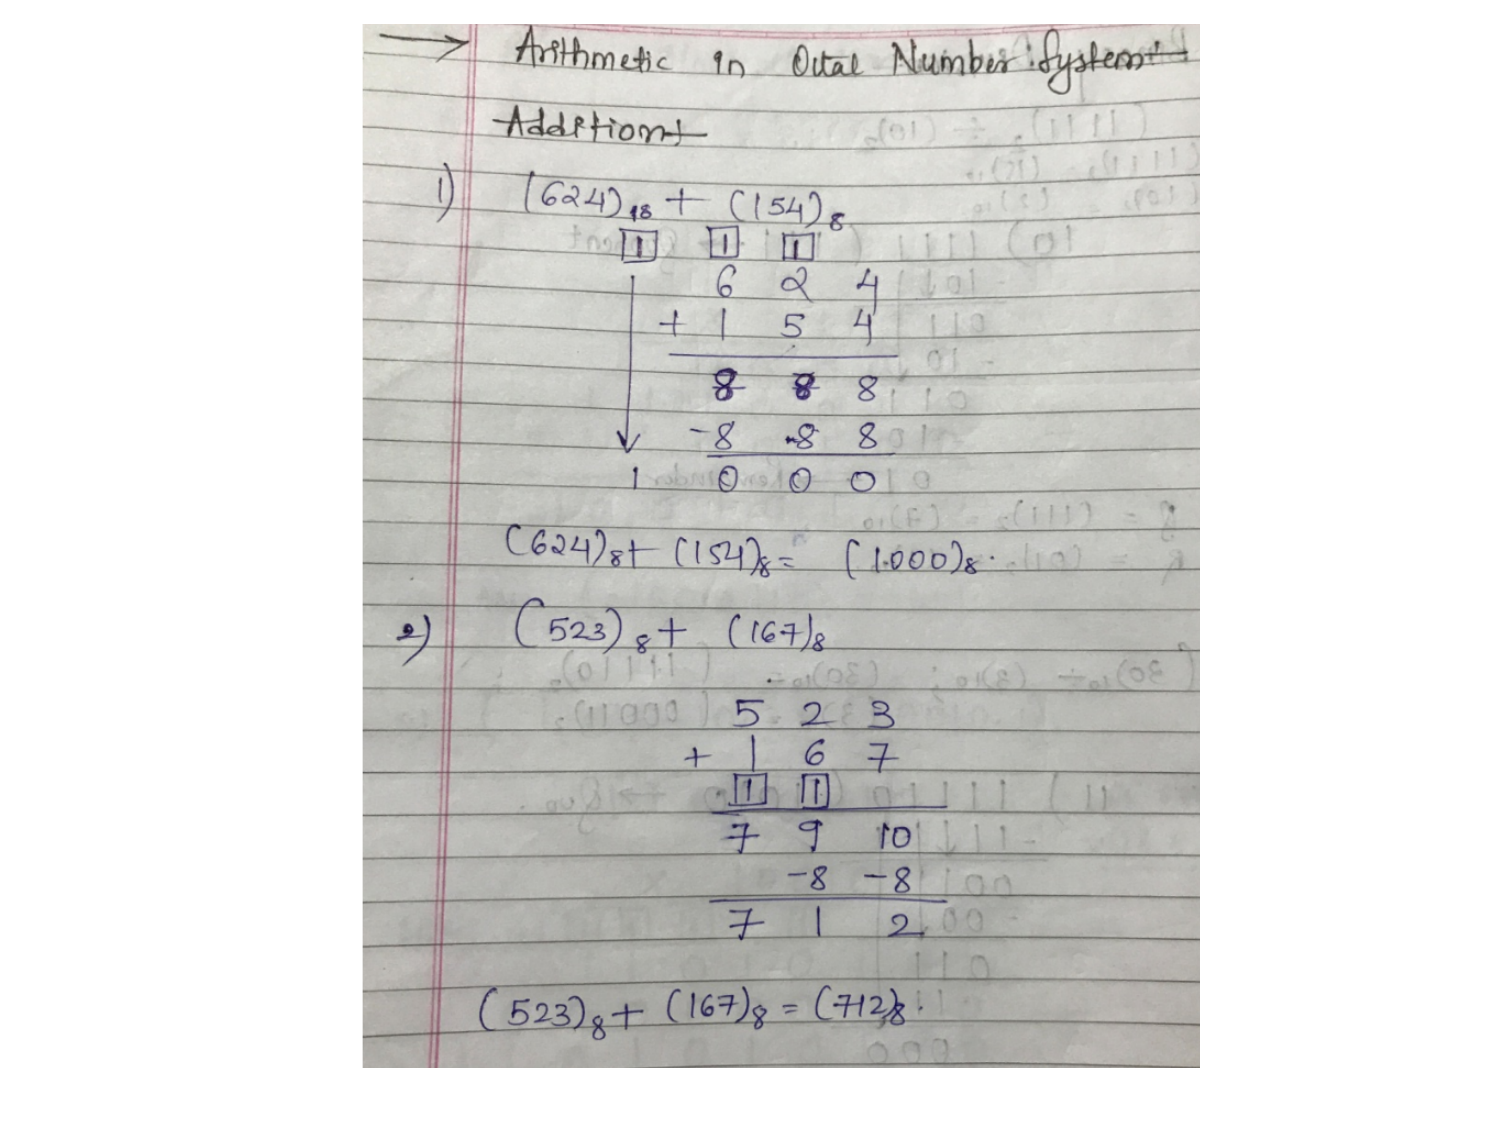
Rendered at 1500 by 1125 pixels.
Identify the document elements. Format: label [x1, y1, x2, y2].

list [259, 127, 1303, 966]
picture [362, 24, 1200, 127]
picture [362, 966, 1200, 1068]
